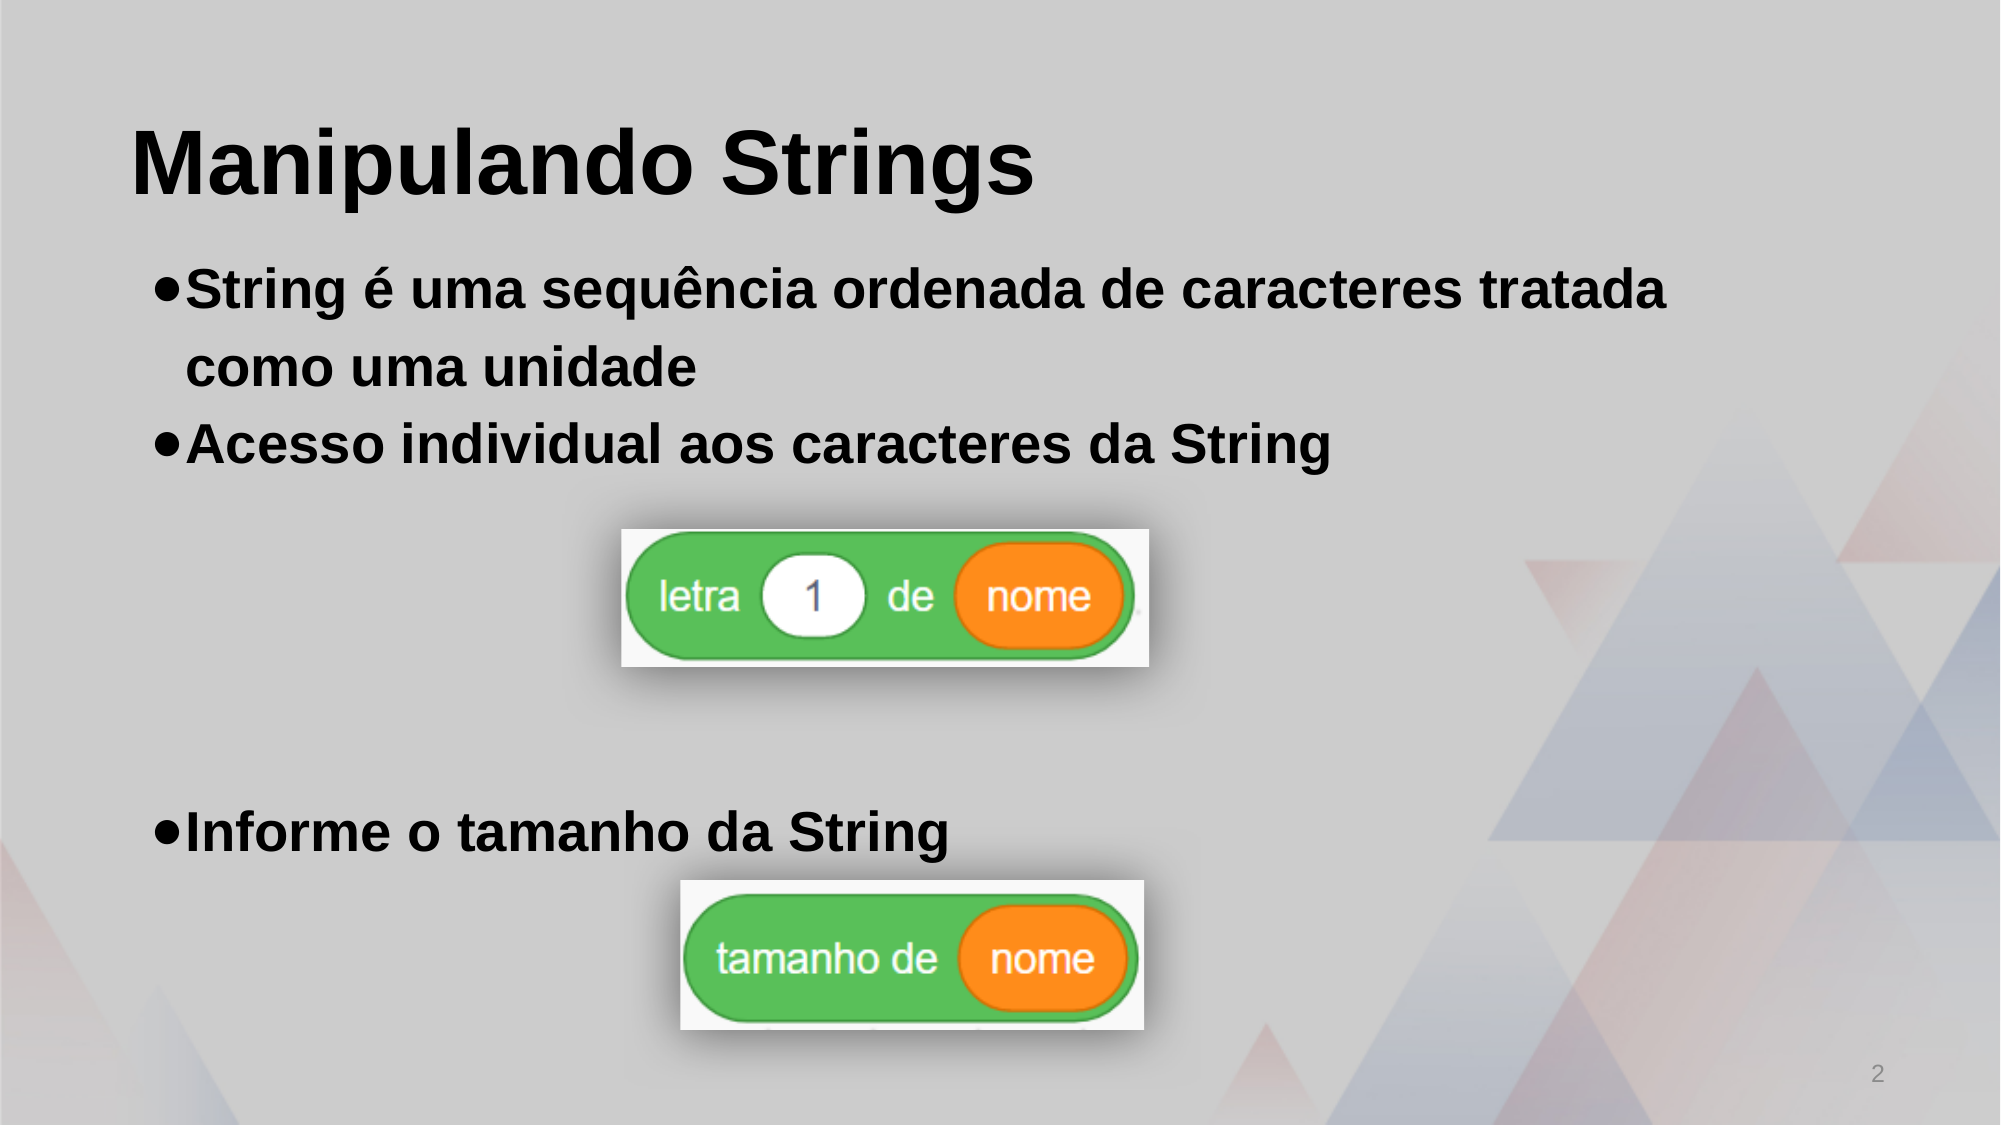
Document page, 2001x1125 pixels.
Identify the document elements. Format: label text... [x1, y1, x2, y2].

title Manipulando Strings [112, 87, 1913, 228]
list String é uma sequência ordenada de caracteres tratada como uma unidade Acesso individual aos caracteres da String Informe o tamanho da String [125, 230, 1832, 501]
picture [0, 0, 2001, 1125]
slide_number 2 [1433, 1042, 1900, 1103]
